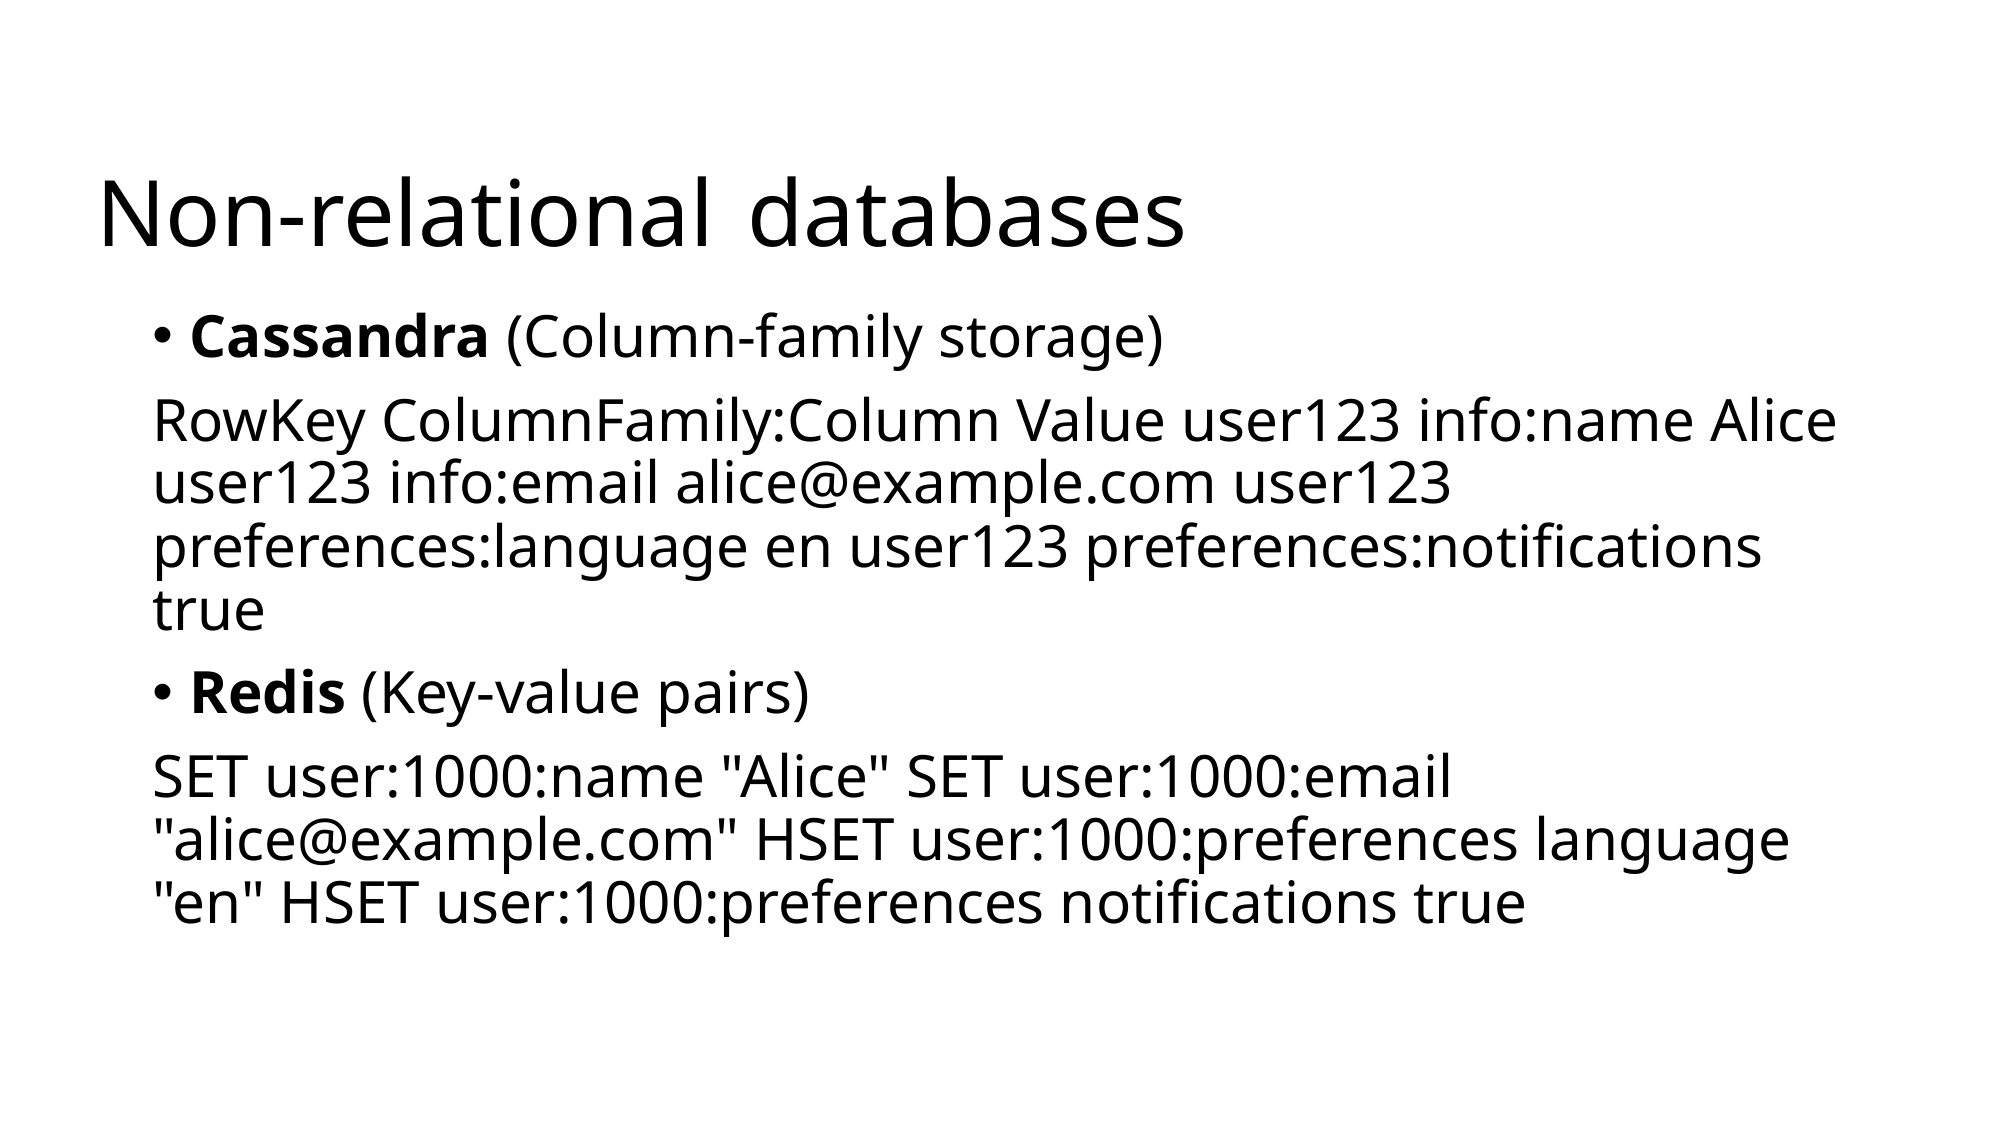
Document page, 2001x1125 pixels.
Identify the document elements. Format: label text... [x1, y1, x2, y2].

list Cassandra (Column-family storage) RowKey ColumnFamily:Column Value user123 info:name Alice user123 info:email alice@example.com user123 preferences:language en user123 preferences:notifications true Redis (Key-value pairs) SET user:1000:name "Alice" SET user:1000:email "alice@example.com" HSET user:1000:preferences language "en" HSET user:1000:preferences notifications true [137, 299, 1863, 1014]
text_box Non-relational databases [81, 114, 1203, 324]
